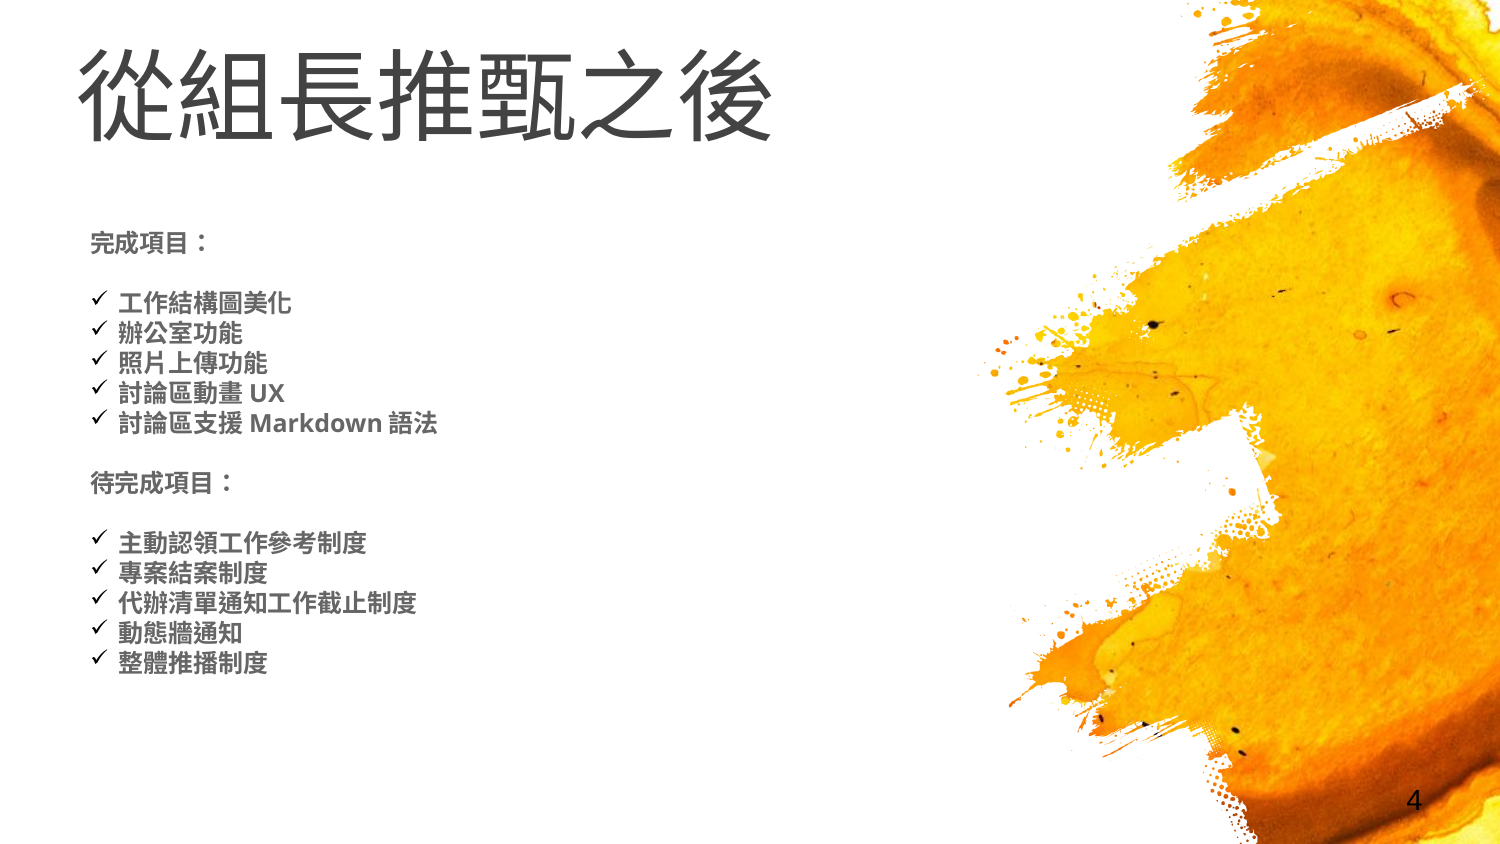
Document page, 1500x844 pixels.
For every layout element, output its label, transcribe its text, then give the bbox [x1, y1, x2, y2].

title 從組長推甄之後 [61, 28, 966, 169]
list 完成項目： 工作結構圖美化 辦公室功能 照片上傳功能 討論區動畫UX 討論區支援Markdown語法 待完成項目： 主動認領工作參考制度 專案結案制度 代辦清單通知工作截止制度 動態牆通知 整體推播制度 [75, 212, 514, 646]
slide_number 4 [1391, 766, 1482, 832]
picture [0, 0, 1500, 844]
